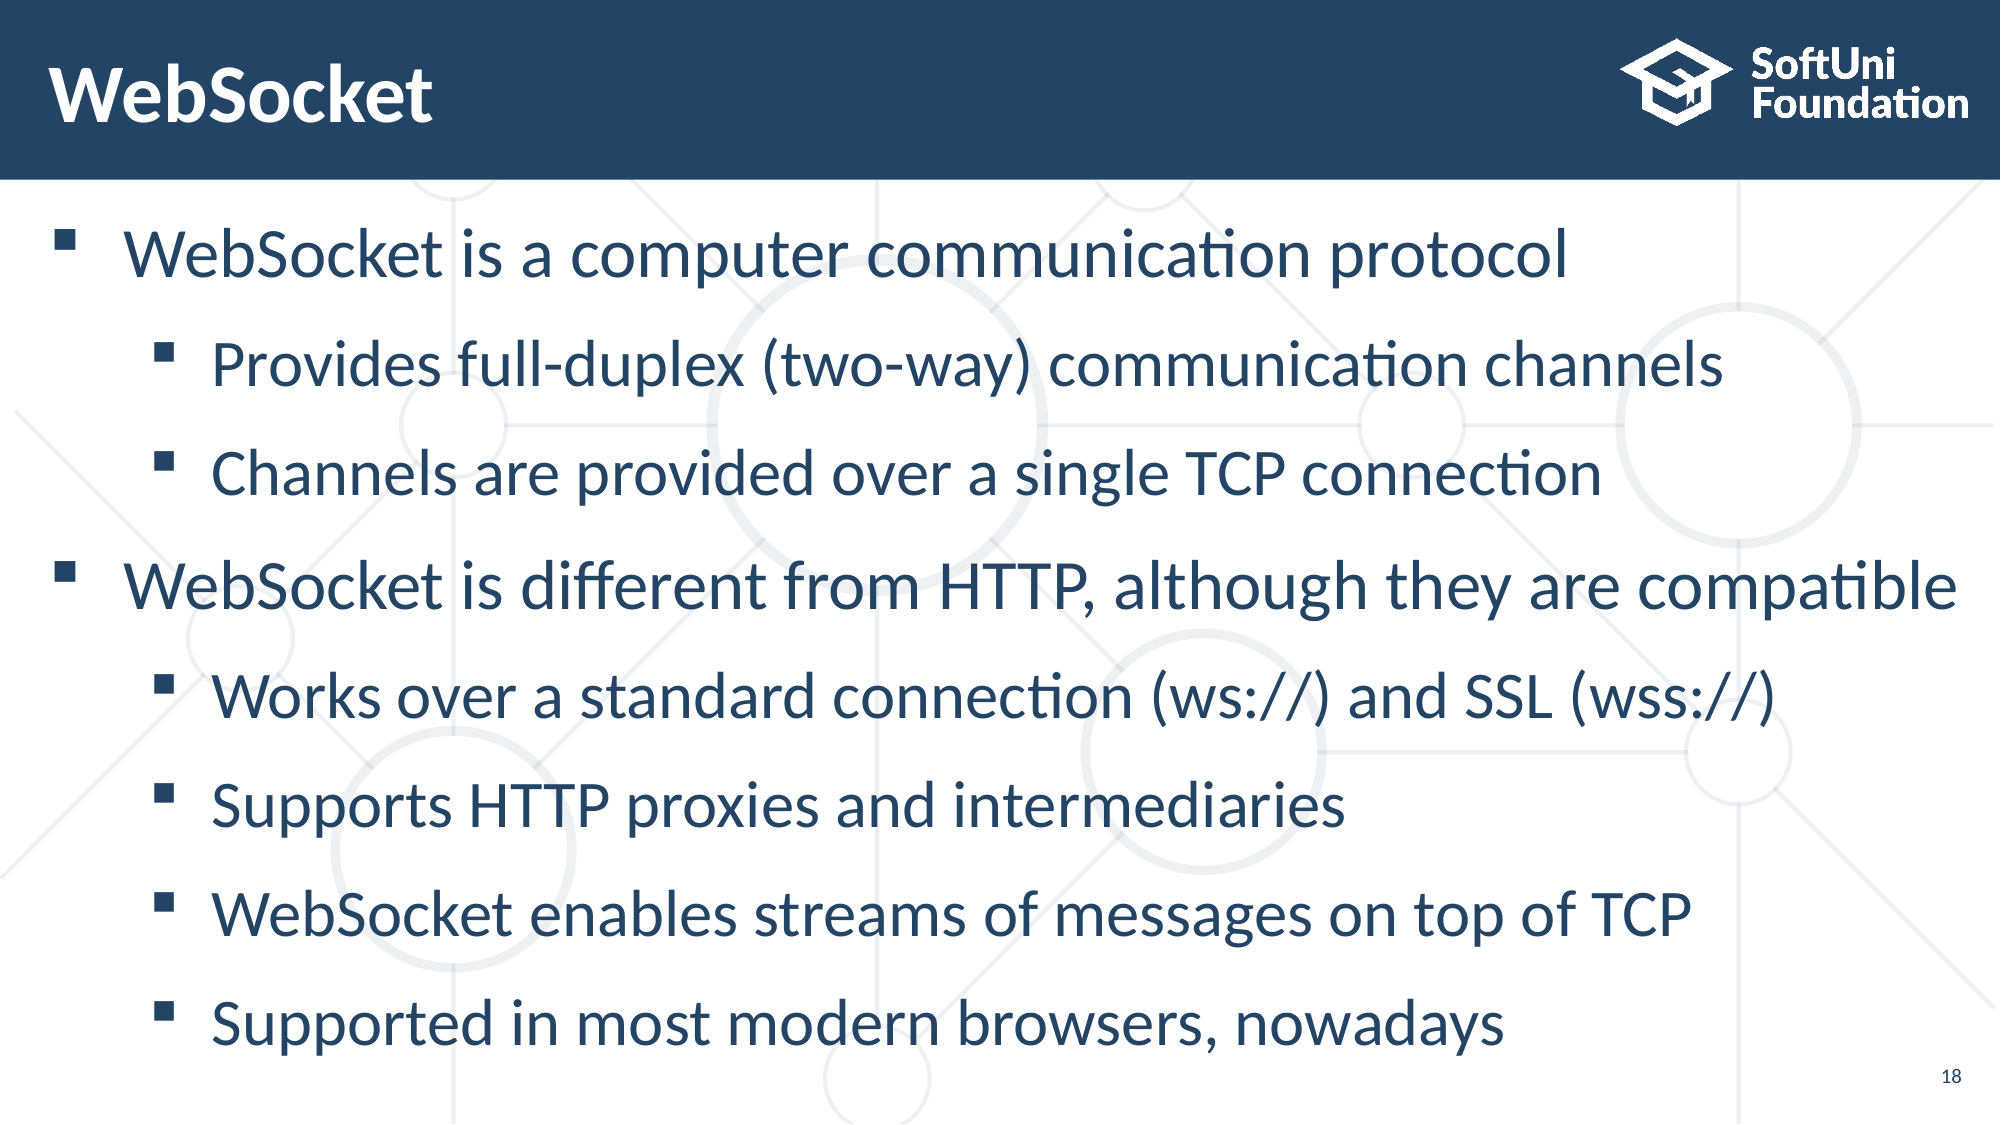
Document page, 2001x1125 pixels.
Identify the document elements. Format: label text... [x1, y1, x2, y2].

title WebSocket [31, 16, 1591, 162]
list WebSocket is a computer communication protocol Provides full-duplex (two-way) communication channels Channels are provided over a single TCP connection WebSocket is different from HTTP, although they are compatible Works over a standard connection (ws://) and SSL (wss://) Supports HTTP proxies and intermediaries WebSocket enables streams of messages on top of TCP Supported in most modern browsers, nowadays [31, 196, 2000, 1101]
slide_number 18 [1897, 1049, 1968, 1101]
picture [1619, 38, 1968, 126]
